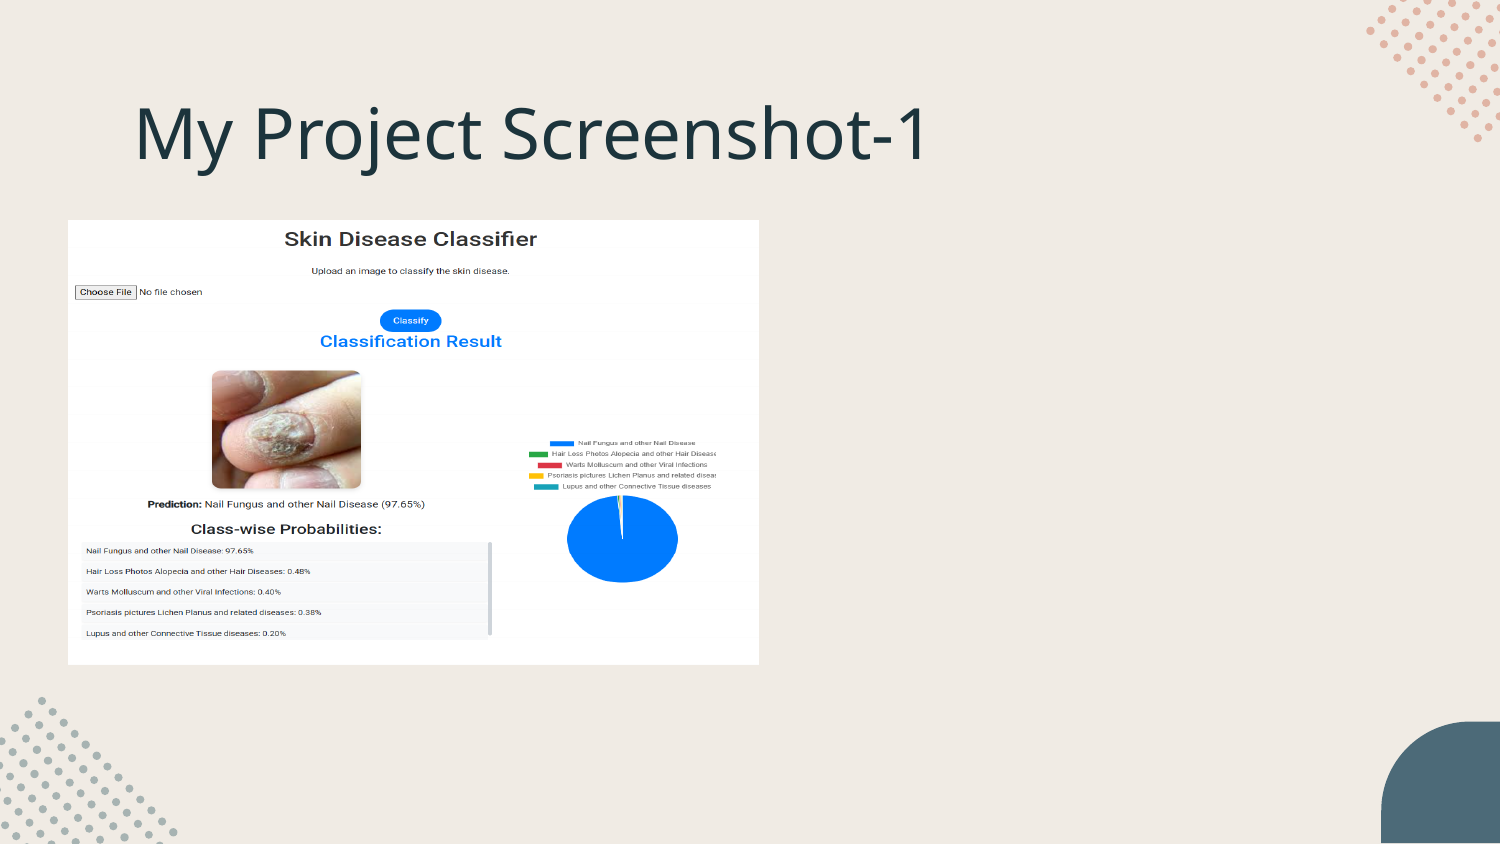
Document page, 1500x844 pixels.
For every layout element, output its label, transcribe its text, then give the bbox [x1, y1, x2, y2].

title My Project Screenshot-1 [118, 90, 1382, 196]
picture [68, 220, 759, 665]
